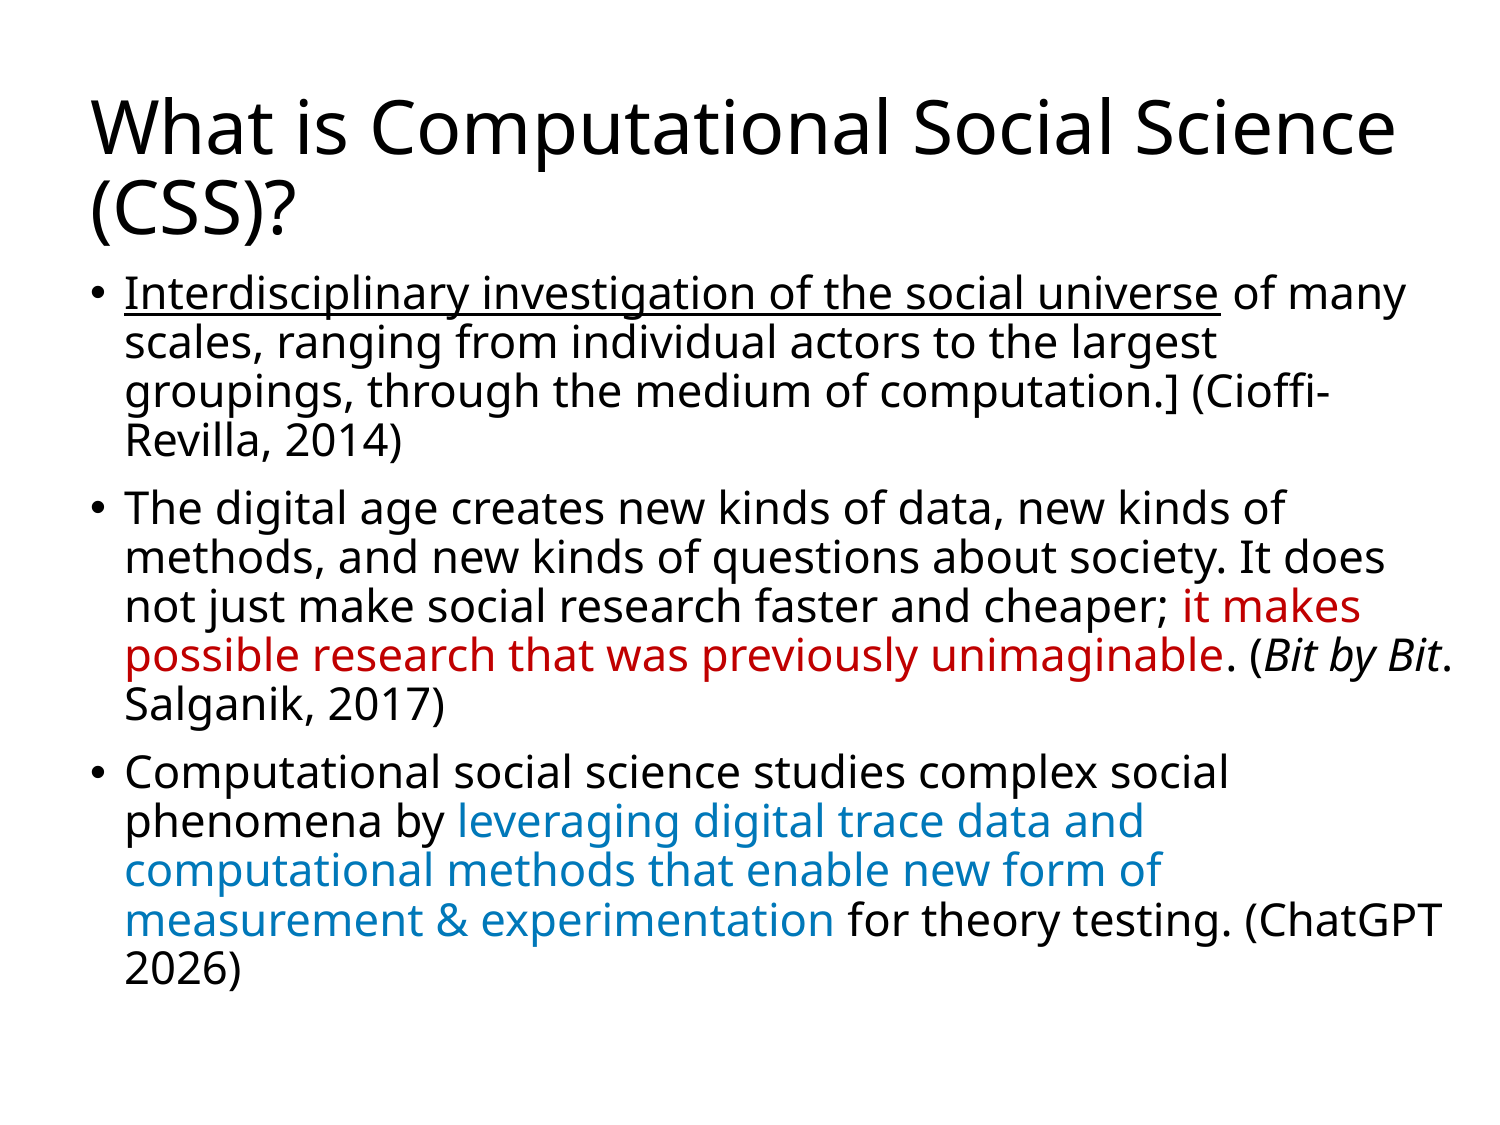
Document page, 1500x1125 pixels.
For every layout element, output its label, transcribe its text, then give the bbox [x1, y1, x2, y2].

list Interdisciplinary investigation of the social universe of many scales, ranging from individual actors to the largest groupings, through the medium of computation.] (Cioffi-Revilla, 2014) The digital age creates new kinds of data, new kinds of methods, and new kinds of questions about society. It does not just make social research faster and cheaper; it makes possible research that was previously unimaginable. (Bit by Bit. Salganik, 2017) Computational social science studies complex social phenomena by leveraging digital trace data and computational methods that enable new form of measurement & experimentation for theory testing. (ChatGPT 2026) [75, 262, 1470, 1005]
title What is Computational Social Science (CSS)? [75, 61, 1500, 279]
